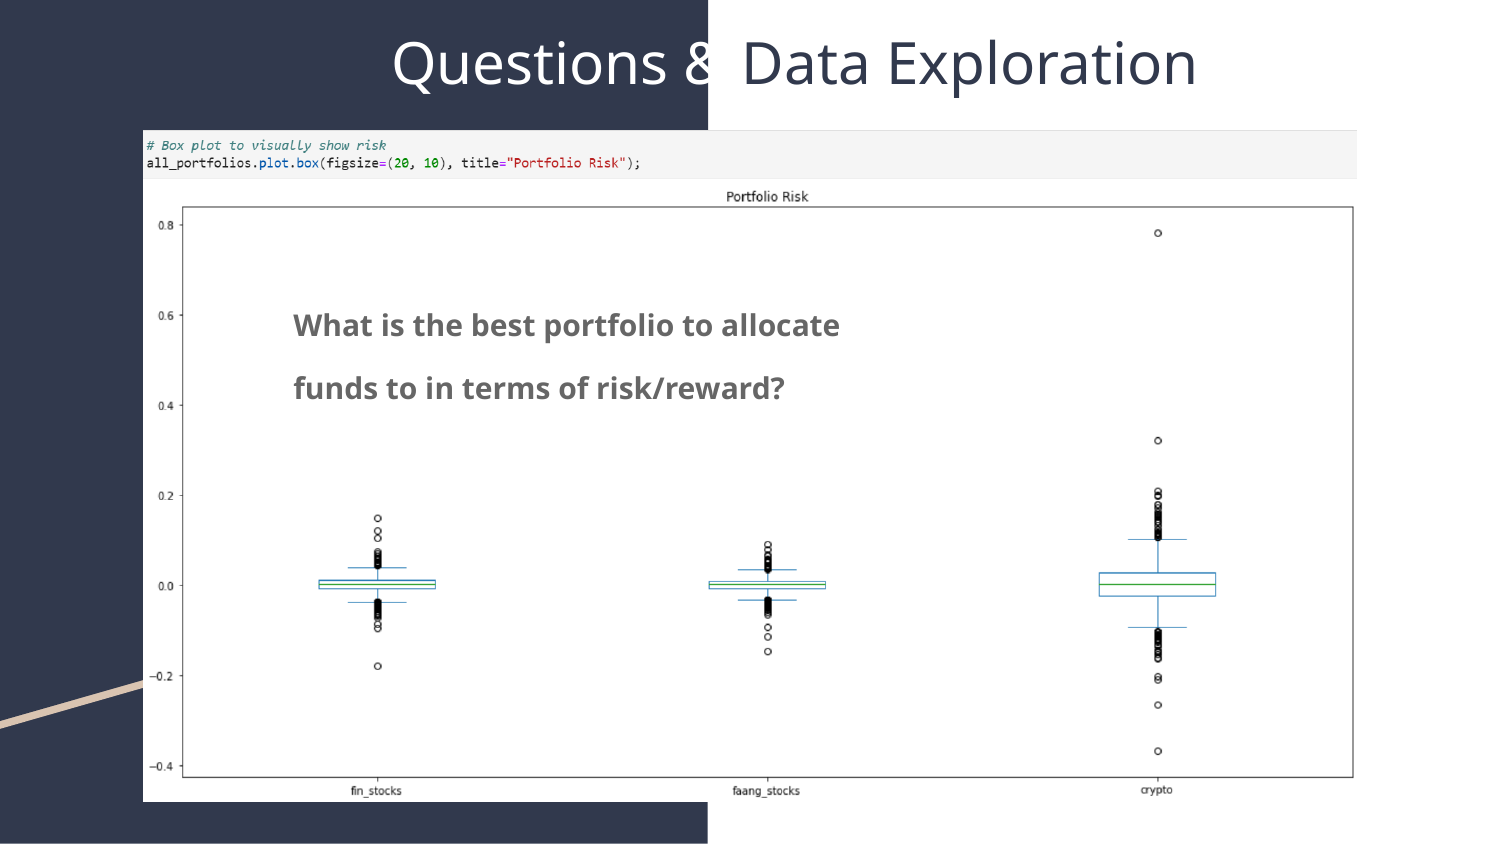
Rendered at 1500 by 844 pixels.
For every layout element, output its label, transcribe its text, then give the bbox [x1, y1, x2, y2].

title Questions & Data Exploration [376, 11, 1284, 122]
picture [143, 129, 1357, 802]
